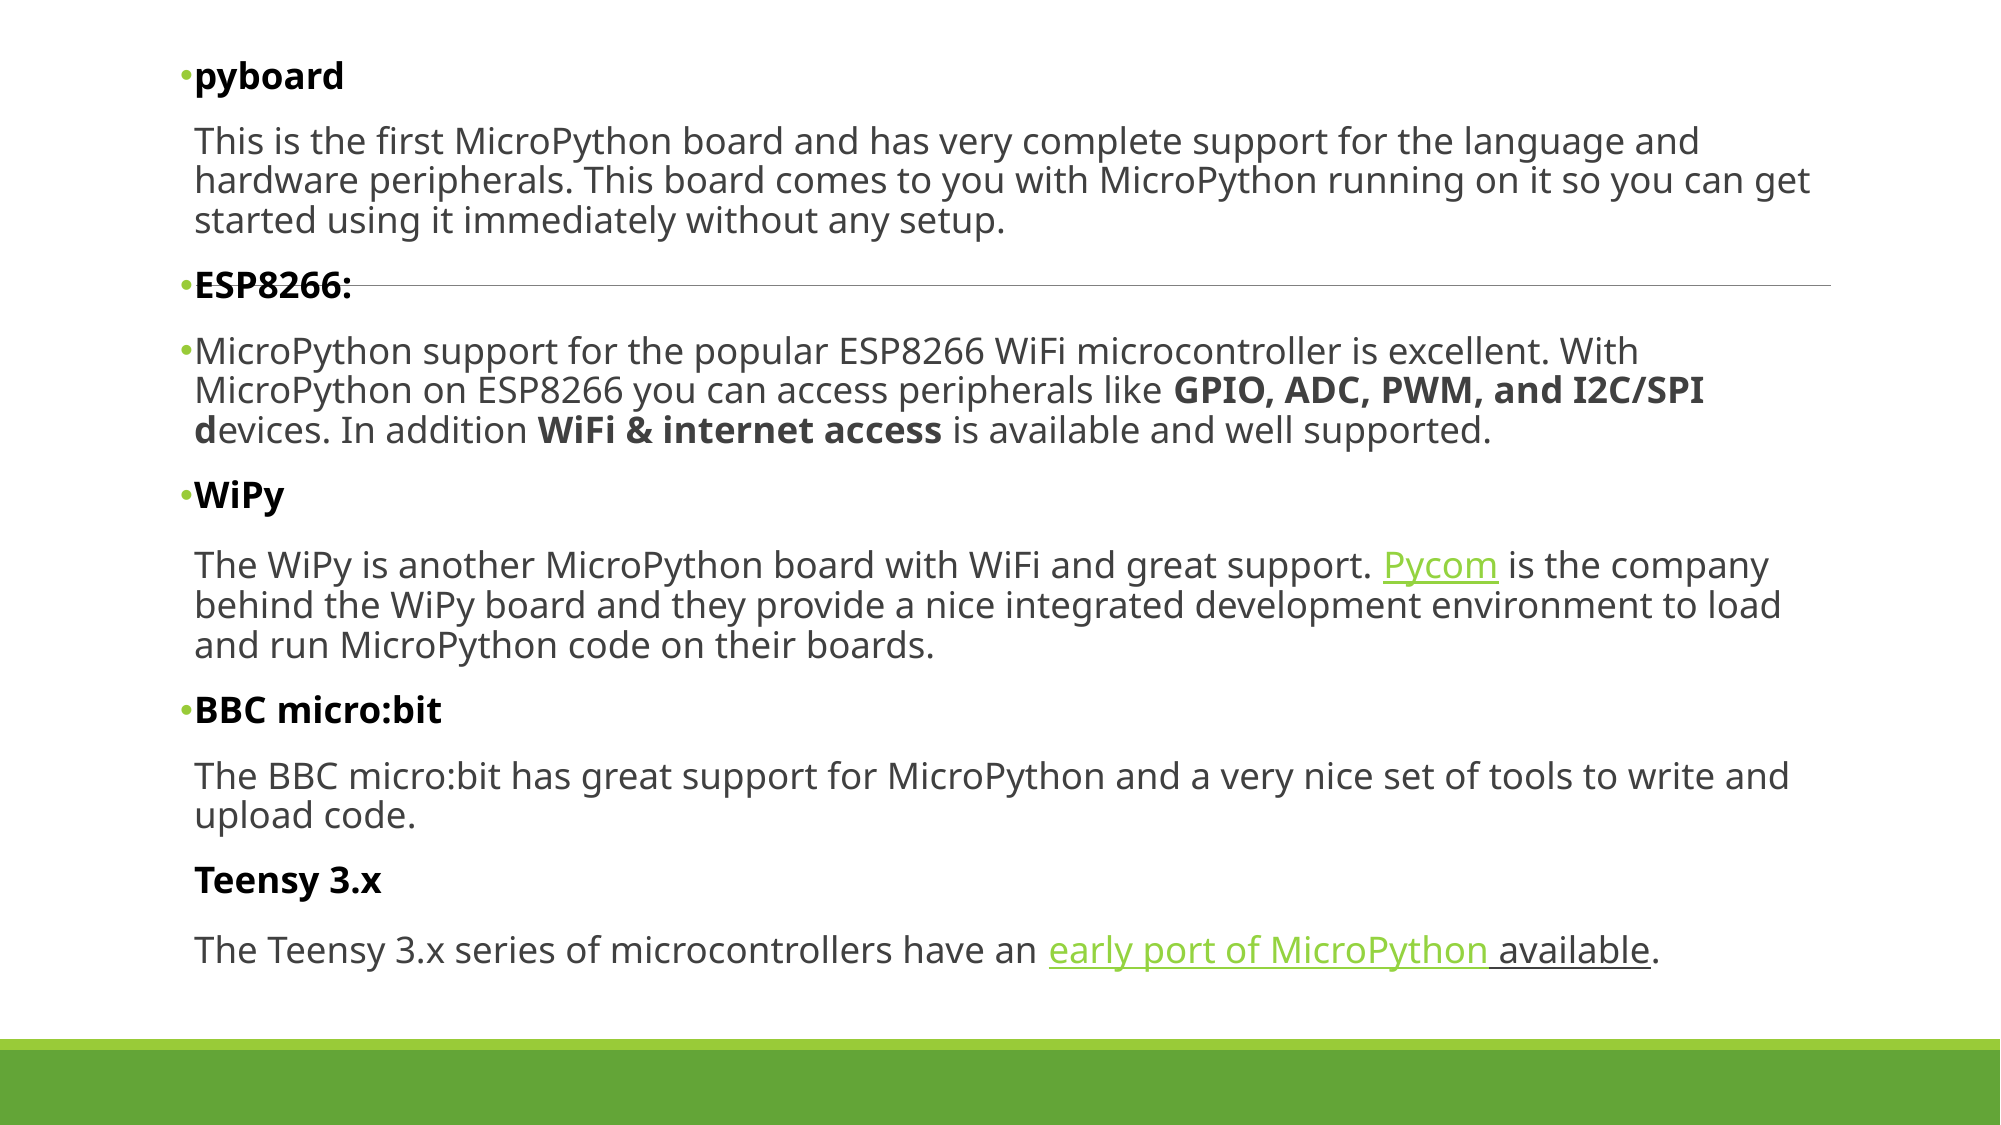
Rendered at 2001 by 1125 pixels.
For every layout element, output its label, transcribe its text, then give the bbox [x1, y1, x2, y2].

list pyboard This is the first MicroPython board and has very complete support for the language and hardware peripherals. This board comes to you with MicroPython running on it so you can get started using it immediately without any setup. ESP8266: MicroPython support for the popular ESP8266 WiFi microcontroller is excellent. With MicroPython on ESP8266 you can access peripherals like GPIO, ADC, PWM, and I2C/SPI devices. In addition WiFi & internet access is available and well supported. WiPy The WiPy is another MicroPython board with WiFi and great support. Pycom is the company behind the WiPy board and they provide a nice integrated development environment to load and run MicroPython code on their boards. BBC micro:bit The BBC micro:bit has great support for MicroPython and a very nice set of tools to write and upload code. Teensy 3.x The Teensy 3.x series of microcontrollers have an early port of MicroPython available. [180, 50, 1830, 1021]
